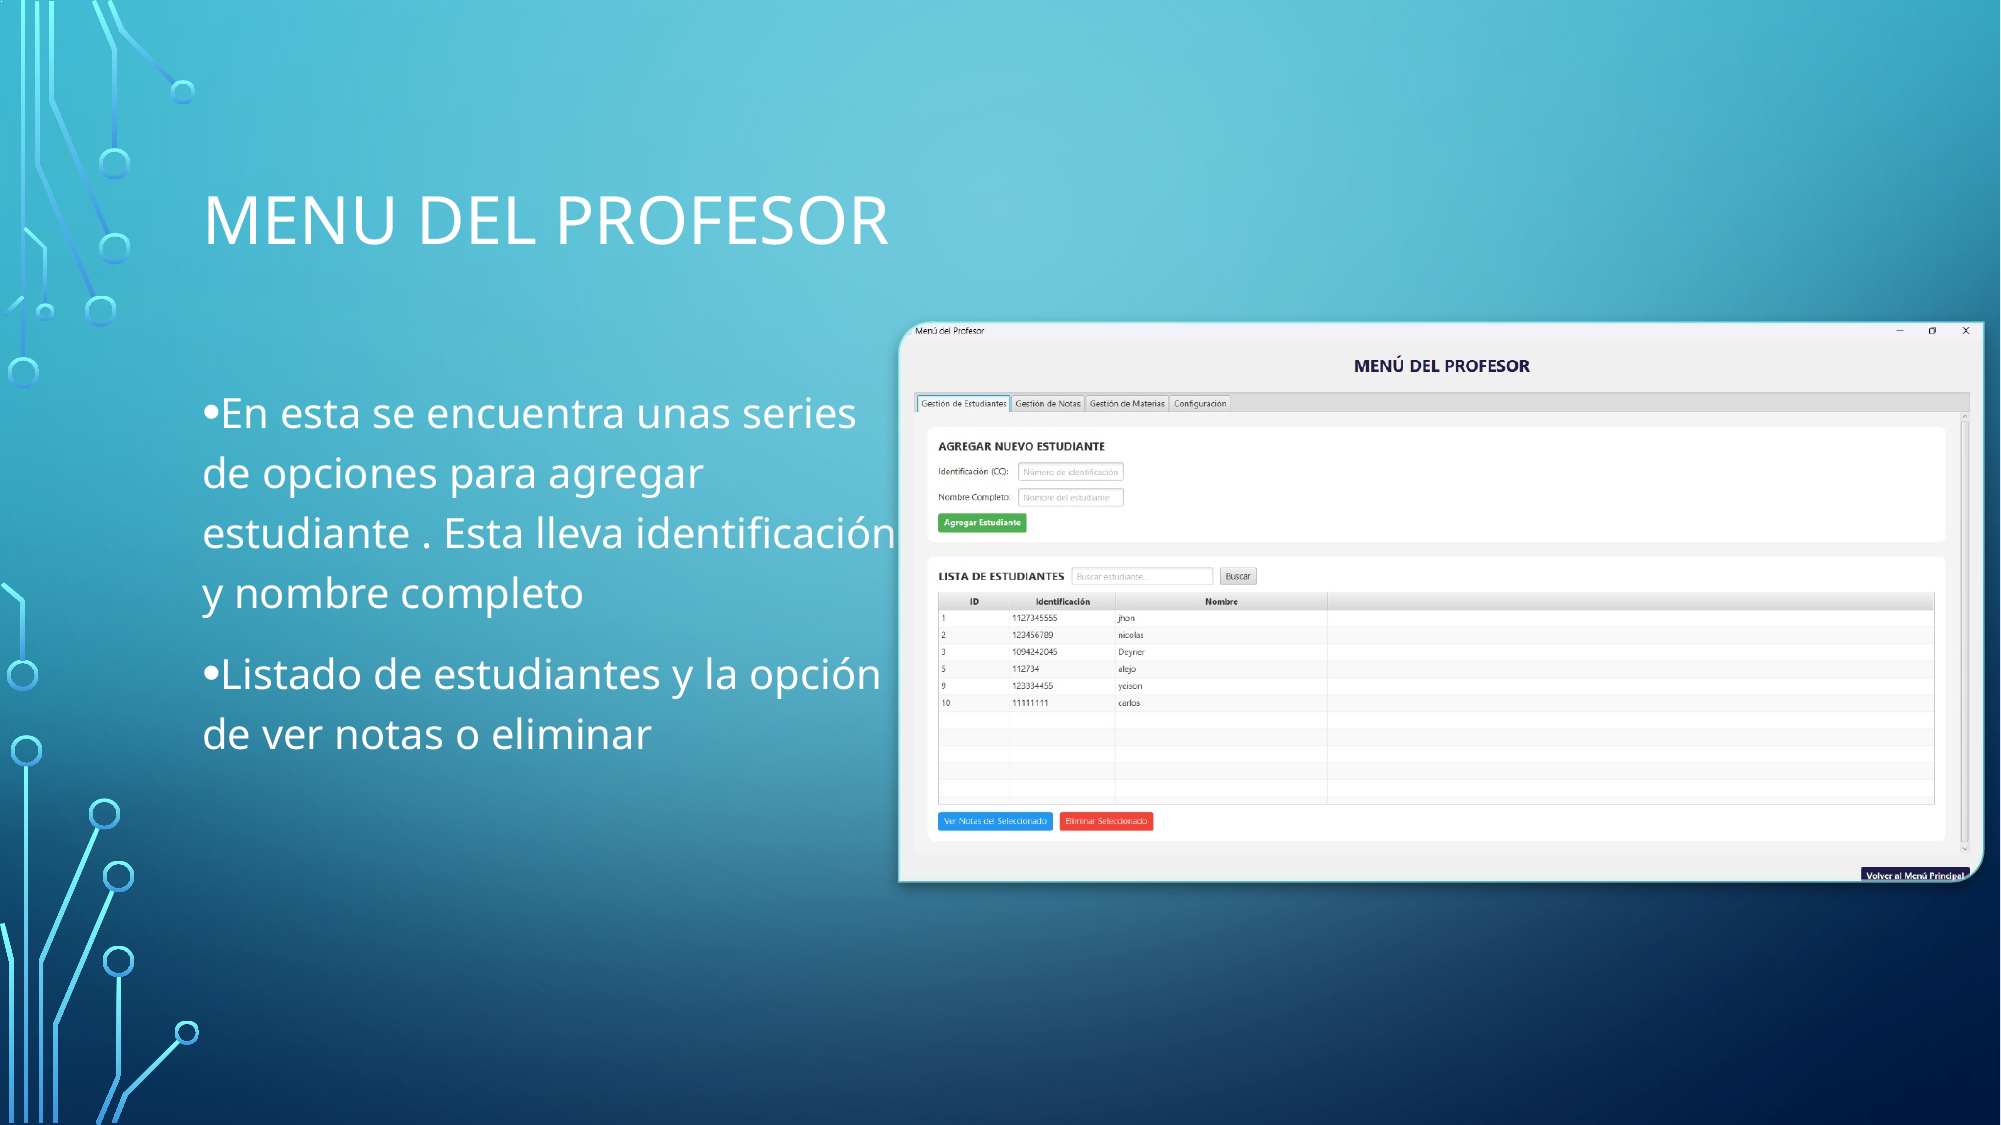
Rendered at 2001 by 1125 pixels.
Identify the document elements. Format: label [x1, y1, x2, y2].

text_box [0, 0, 201, 1125]
picture [201, 0, 2000, 1125]
